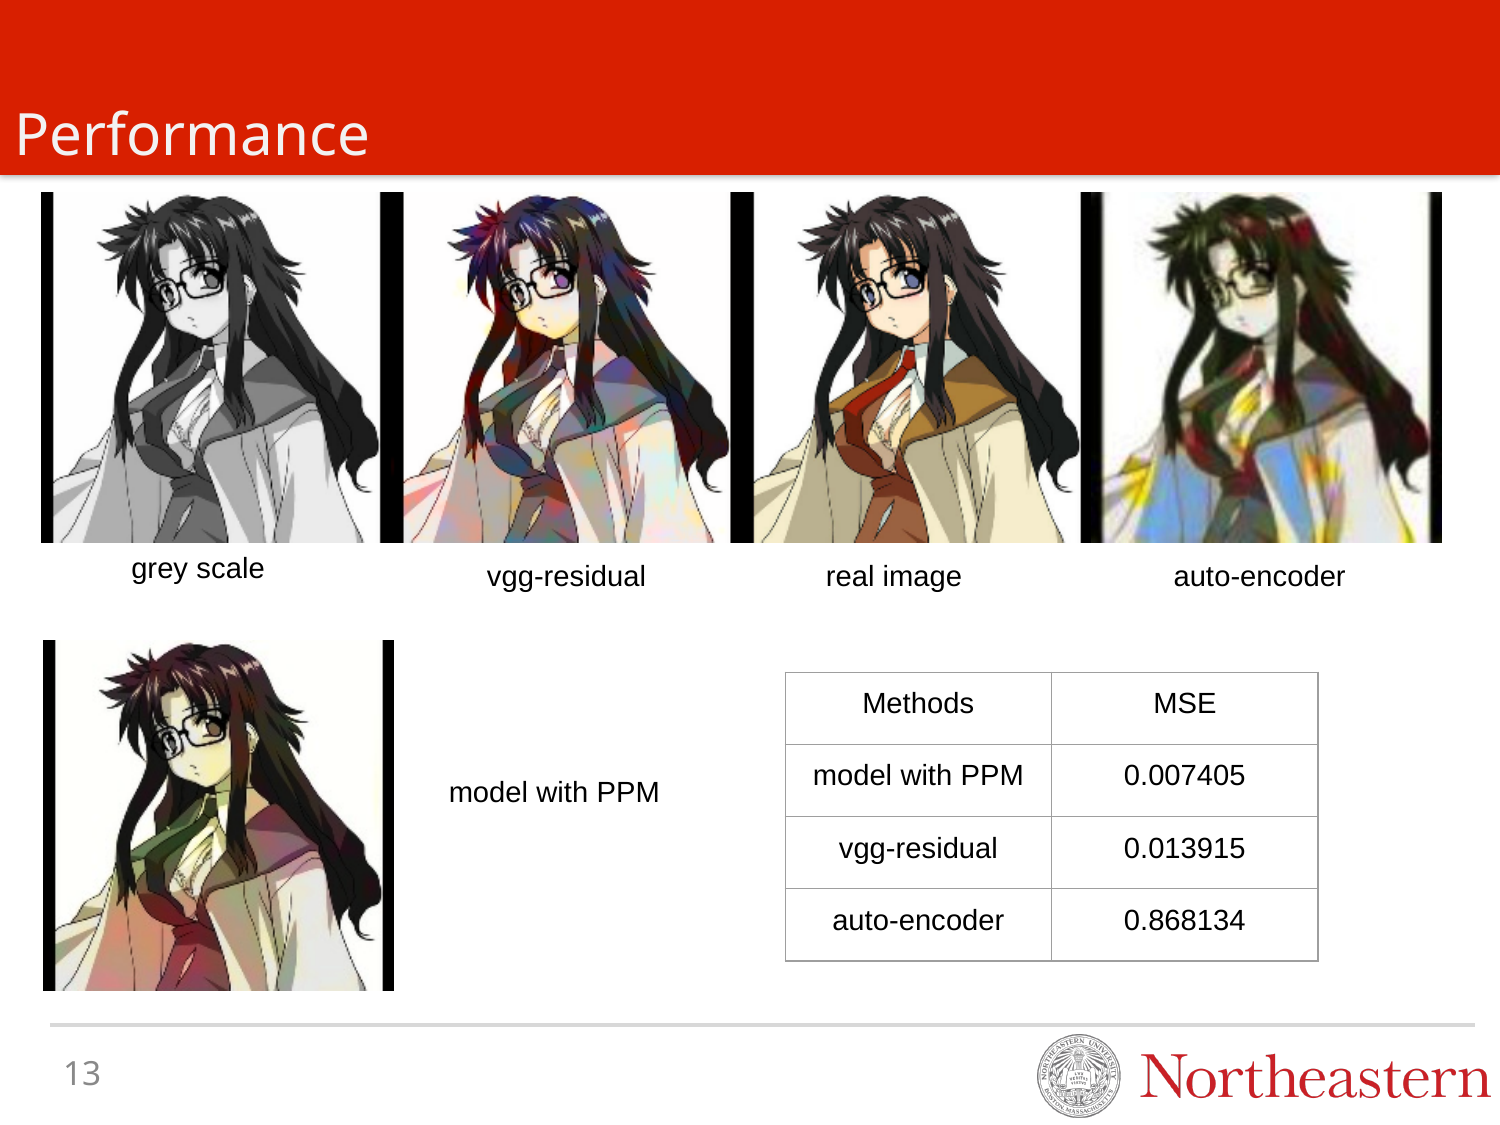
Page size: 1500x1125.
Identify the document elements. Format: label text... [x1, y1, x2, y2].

text_box vgg-residual [471, 552, 679, 623]
table_header Methods [786, 673, 1051, 744]
picture [40, 192, 1442, 543]
picture [1037, 1034, 1491, 1118]
table_cell auto-encoder [786, 889, 1051, 960]
text_box auto-encoder [1158, 552, 1374, 623]
slide_number 12 [41, 1045, 117, 1105]
table_cell model with PPM [786, 745, 1051, 816]
picture [43, 640, 394, 992]
table_header MSE [1052, 673, 1317, 744]
table_cell 0.868134 [1052, 889, 1317, 960]
table_cell 0.013915 [1052, 817, 1317, 888]
table_cell 0.007405 [1052, 745, 1317, 816]
title Performance [0, 0, 1500, 175]
text_box model with PPM [433, 758, 745, 839]
text_box grey scale [116, 552, 368, 616]
table_cell vgg-residual [786, 817, 1051, 888]
text_box real image [810, 552, 1026, 623]
